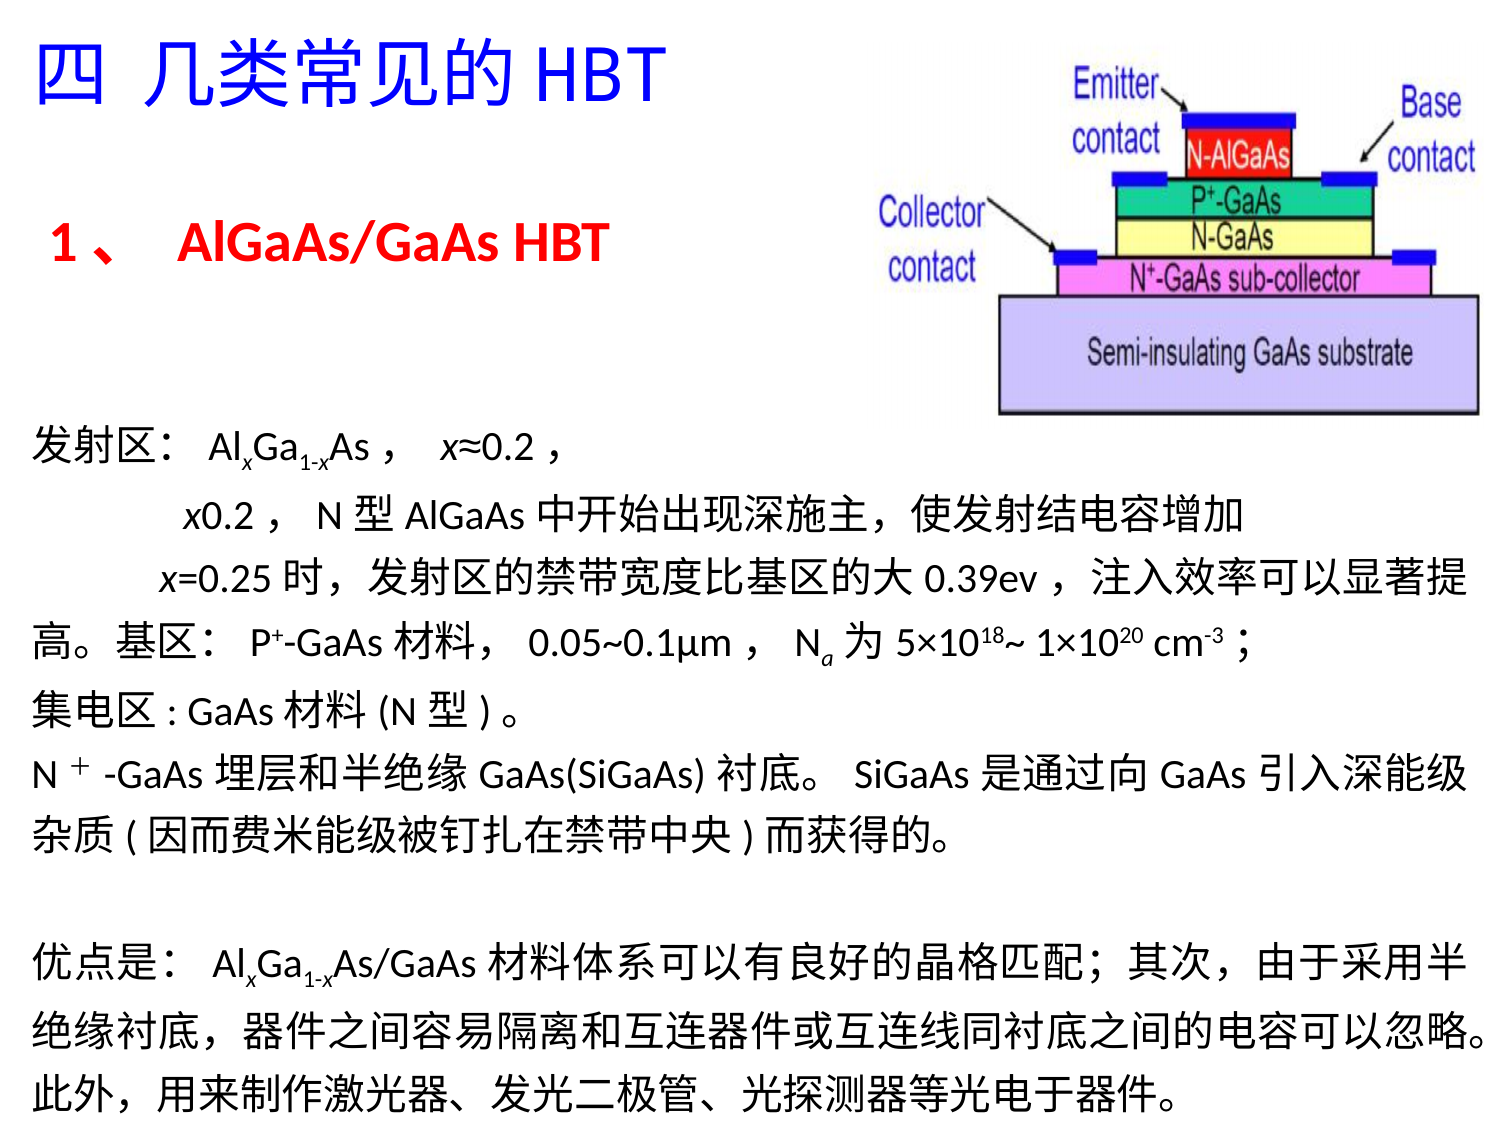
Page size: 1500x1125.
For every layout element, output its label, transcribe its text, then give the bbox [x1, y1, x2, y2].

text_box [861, 42, 1484, 429]
text_box 四 几类常见的HBT [18, 19, 685, 124]
text_box 1、 AlGaAs/GaAs HBT [33, 196, 626, 281]
